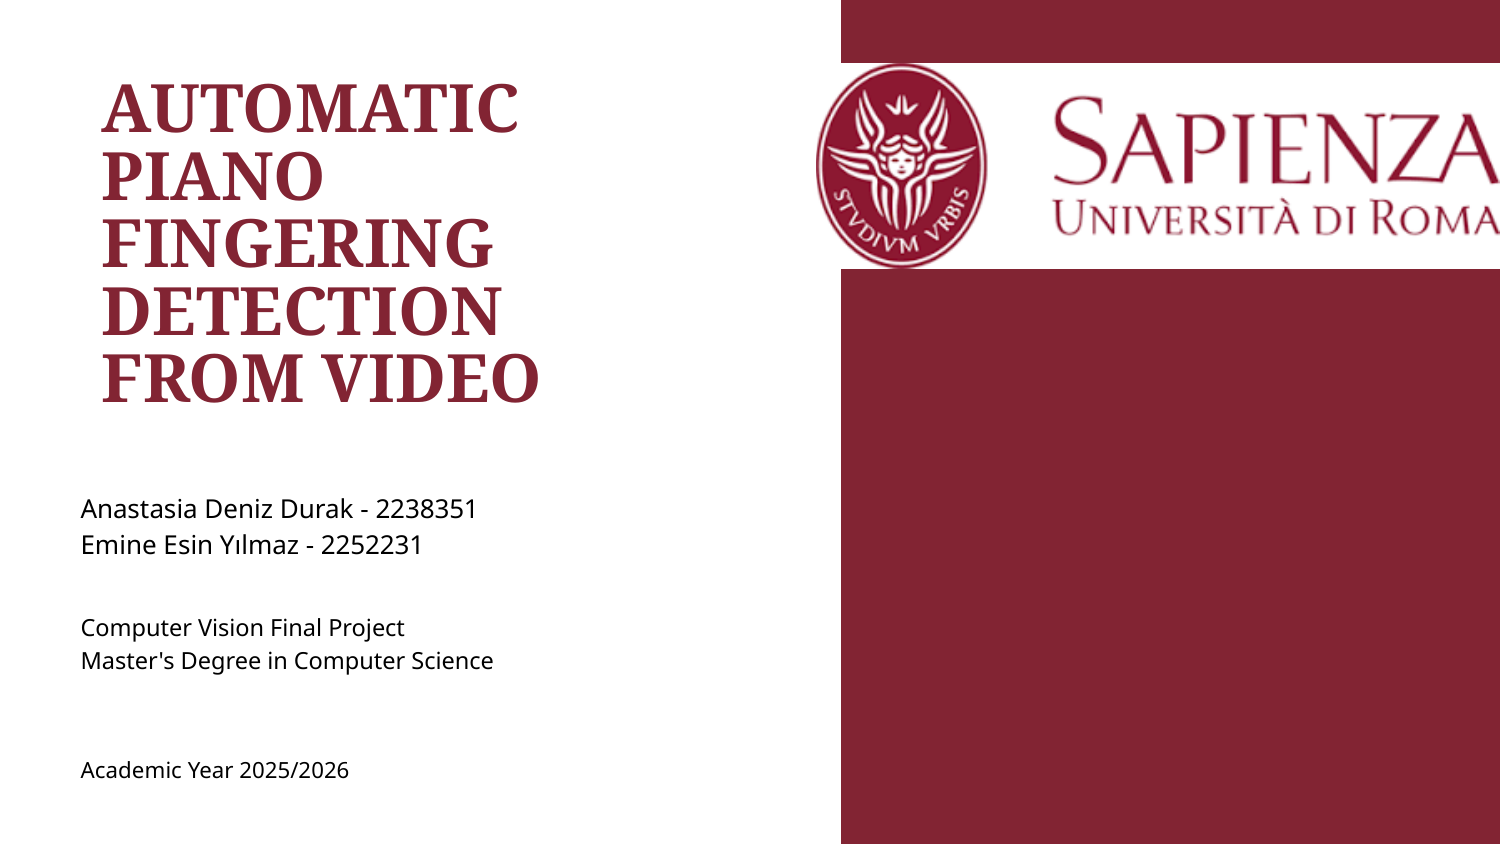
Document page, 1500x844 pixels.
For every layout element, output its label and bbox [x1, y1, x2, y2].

text_box [841, 0, 1500, 62]
text_box [816, 62, 1500, 269]
text_box [841, 269, 1500, 844]
text_box [0, 0, 841, 844]
